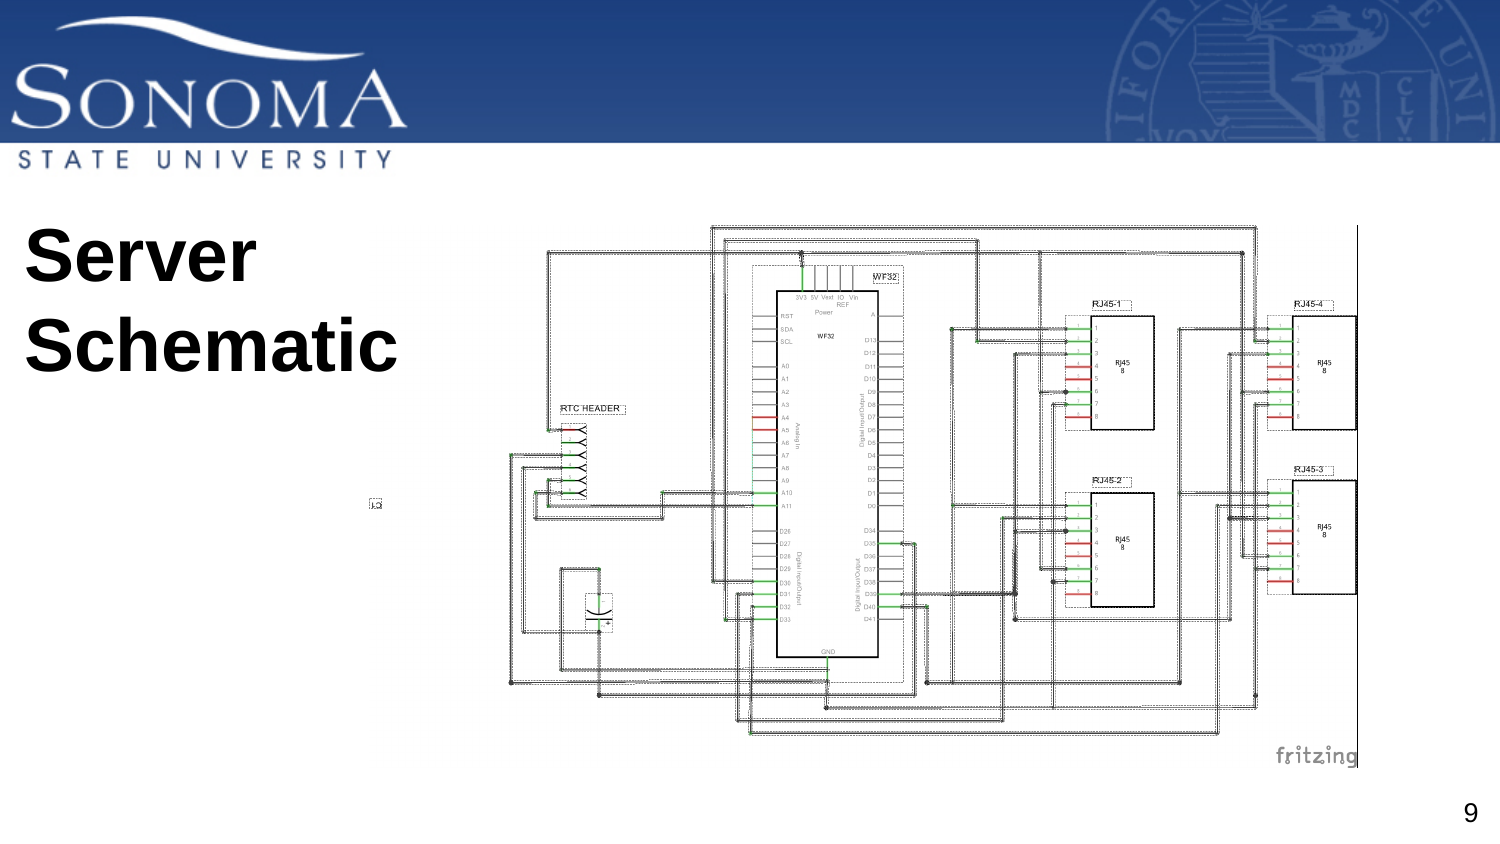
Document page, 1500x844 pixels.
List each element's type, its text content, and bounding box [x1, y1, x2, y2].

title Server Schematic [9, 186, 510, 402]
picture [368, 225, 1359, 769]
picture [0, 0, 1500, 177]
slide_number 9 [1403, 779, 1494, 844]
